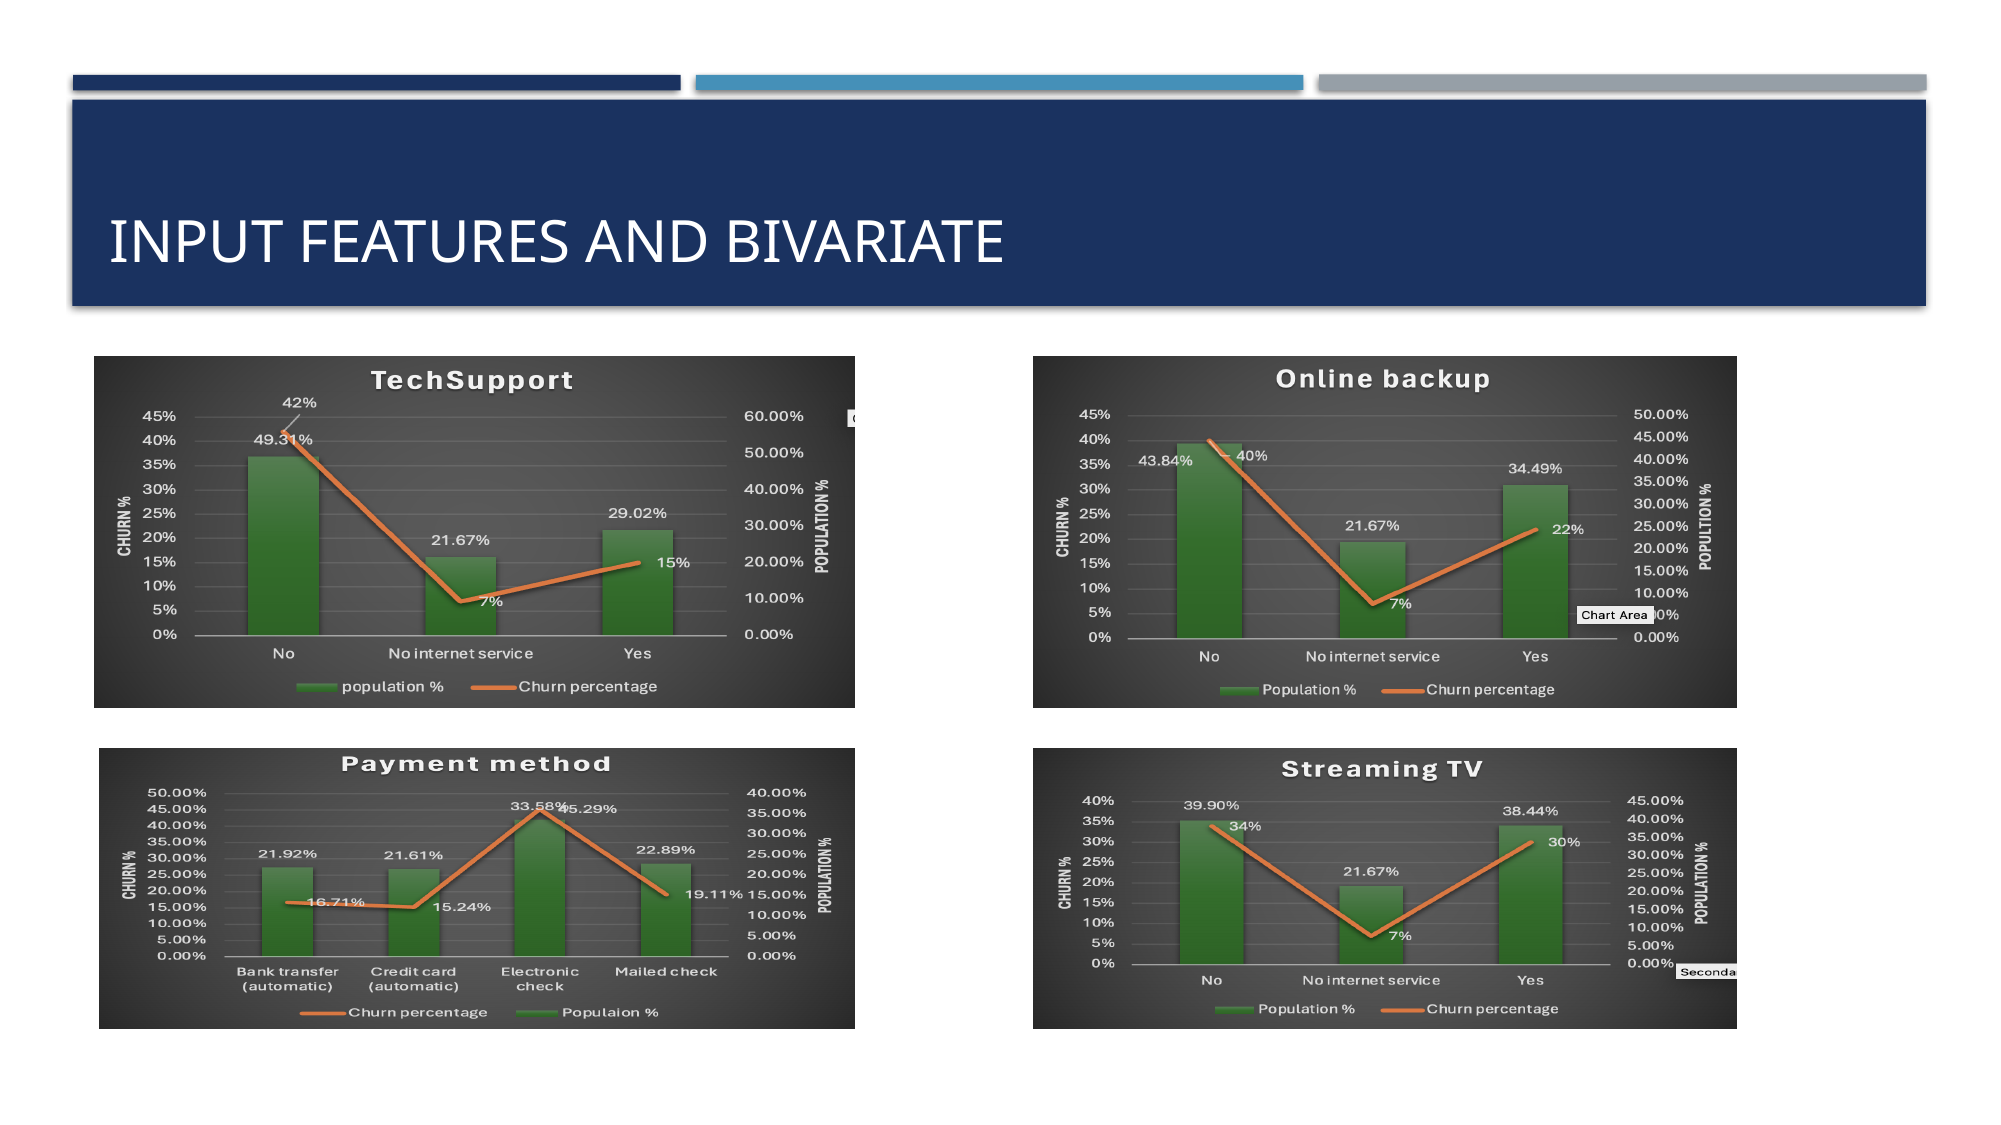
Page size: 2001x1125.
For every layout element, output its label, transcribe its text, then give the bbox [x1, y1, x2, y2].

picture [93, 356, 855, 709]
picture [1032, 356, 1738, 709]
picture [99, 747, 855, 1030]
picture [1032, 747, 1738, 1030]
title Input Features and bivariate [94, 119, 1904, 282]
